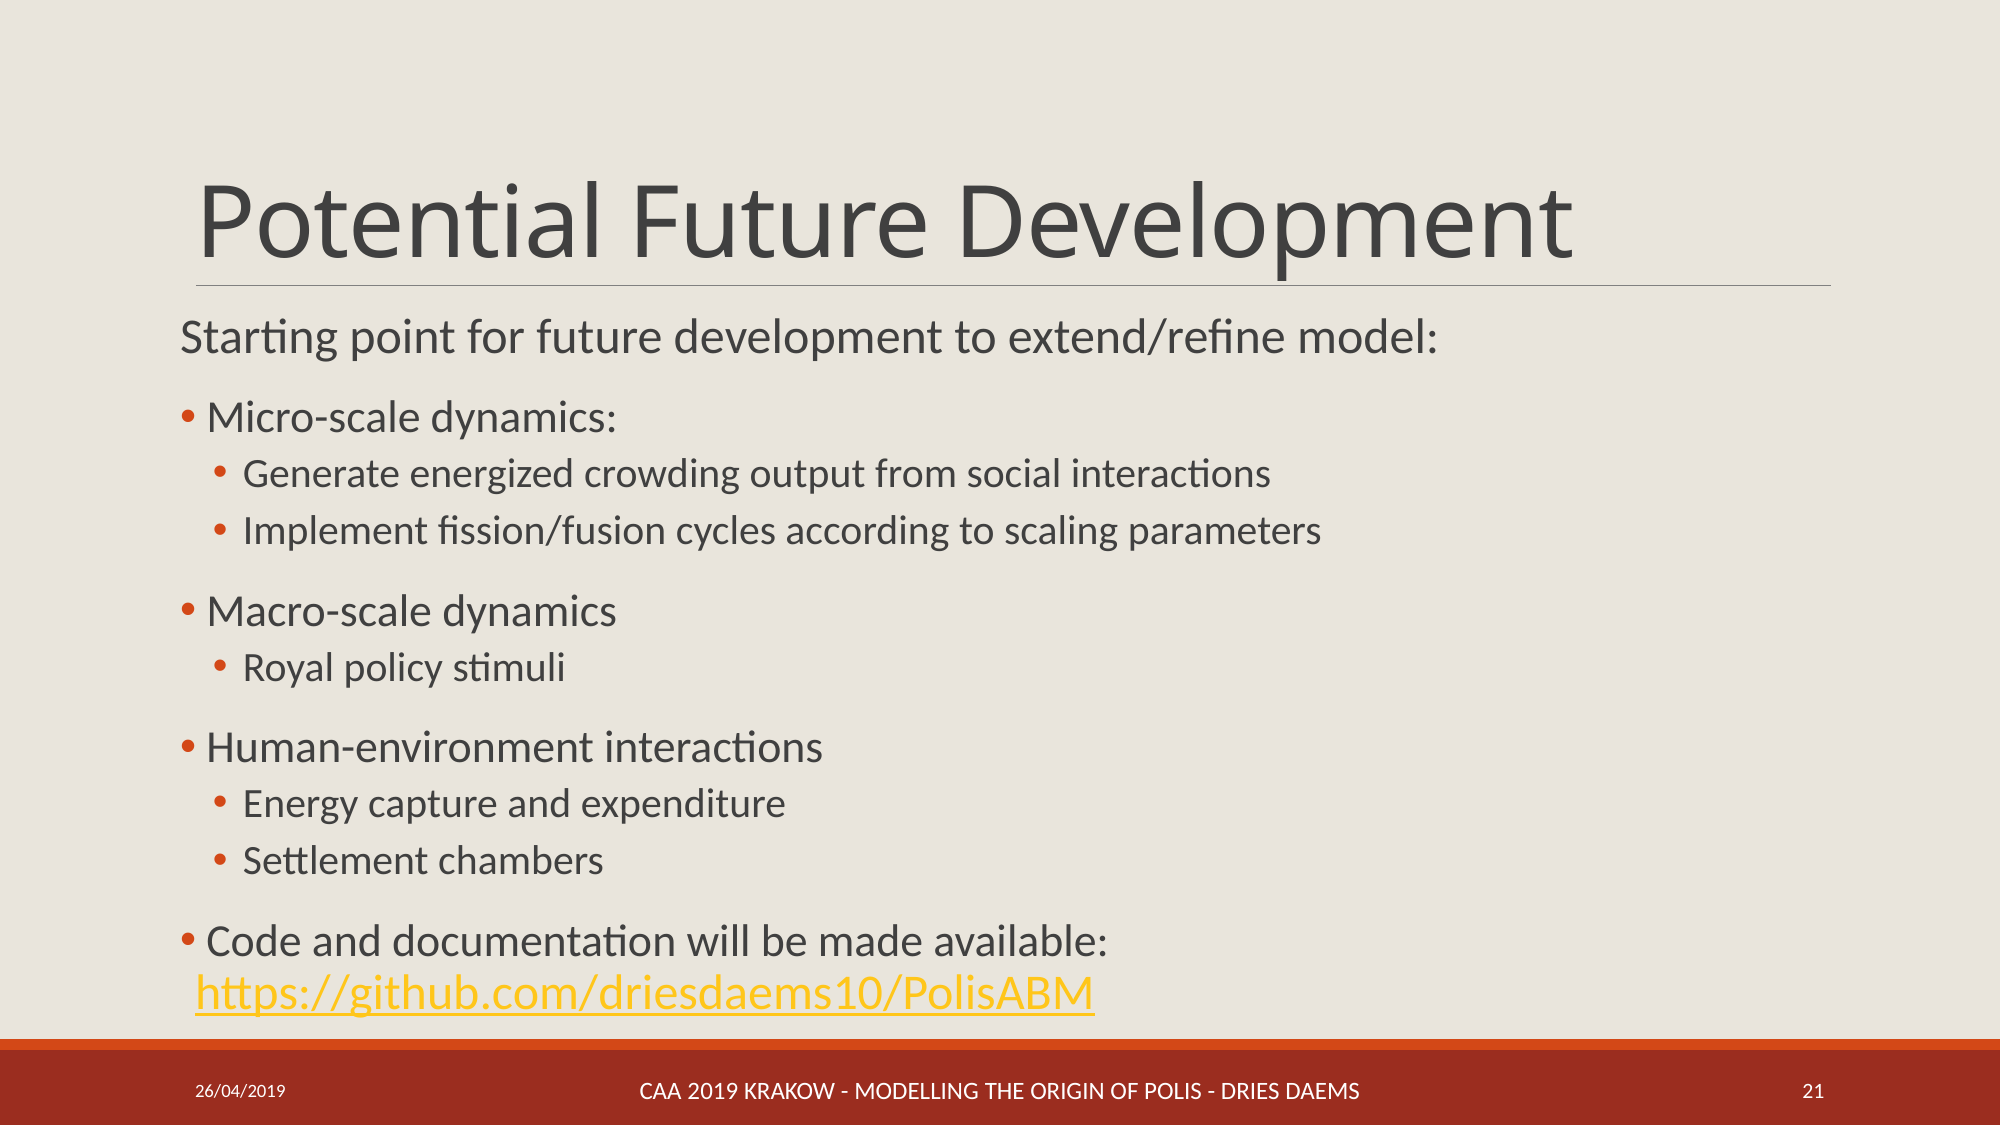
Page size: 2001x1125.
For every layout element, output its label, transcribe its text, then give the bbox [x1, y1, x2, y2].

footer CAA 2019 Krakow - Modelling the Origin of Polis - Dries Daems [604, 1059, 1396, 1120]
slide_number 21 [1624, 1059, 1840, 1120]
title Potential Future Development [180, 47, 1830, 285]
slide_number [180, 1059, 586, 1120]
list Starting point for future development to extend/refine model: Micro-scale dynamics: Generate energized crowding output from social interactions Implement fission/fusion cycles according to scaling parameters Macro-scale dynamics Royal policy stimuli Human-environment interactions Energy capture and expenditure Settlement chambers Code and documentation will be made available: https://github.com/driesdaems10/PolisABM [180, 302, 1830, 1039]
